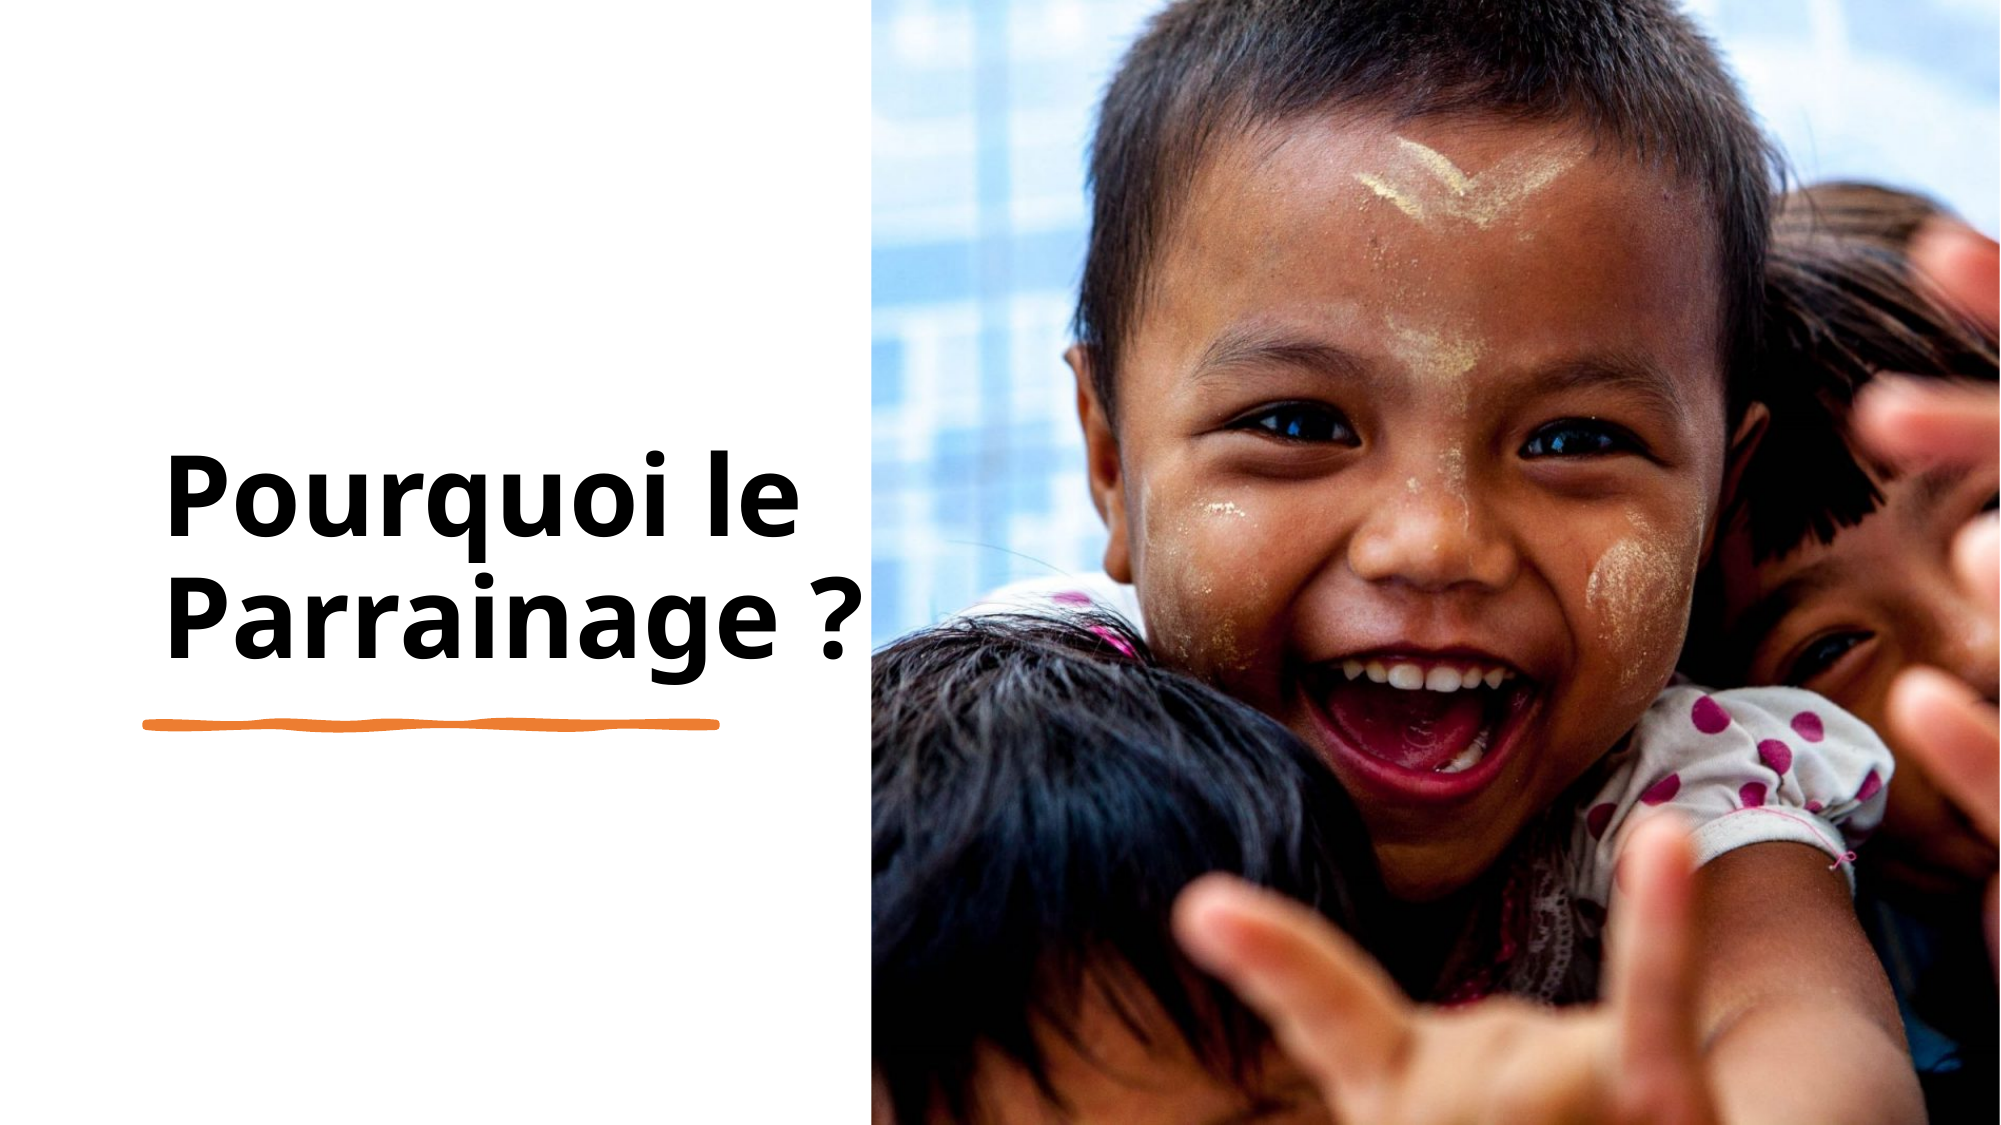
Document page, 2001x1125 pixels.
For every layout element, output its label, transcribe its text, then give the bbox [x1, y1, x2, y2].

text_box [144, 720, 718, 730]
title Pourquoi le Parrainage ? [146, 104, 871, 690]
text_box [0, 0, 871, 1125]
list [871, 0, 2000, 1125]
